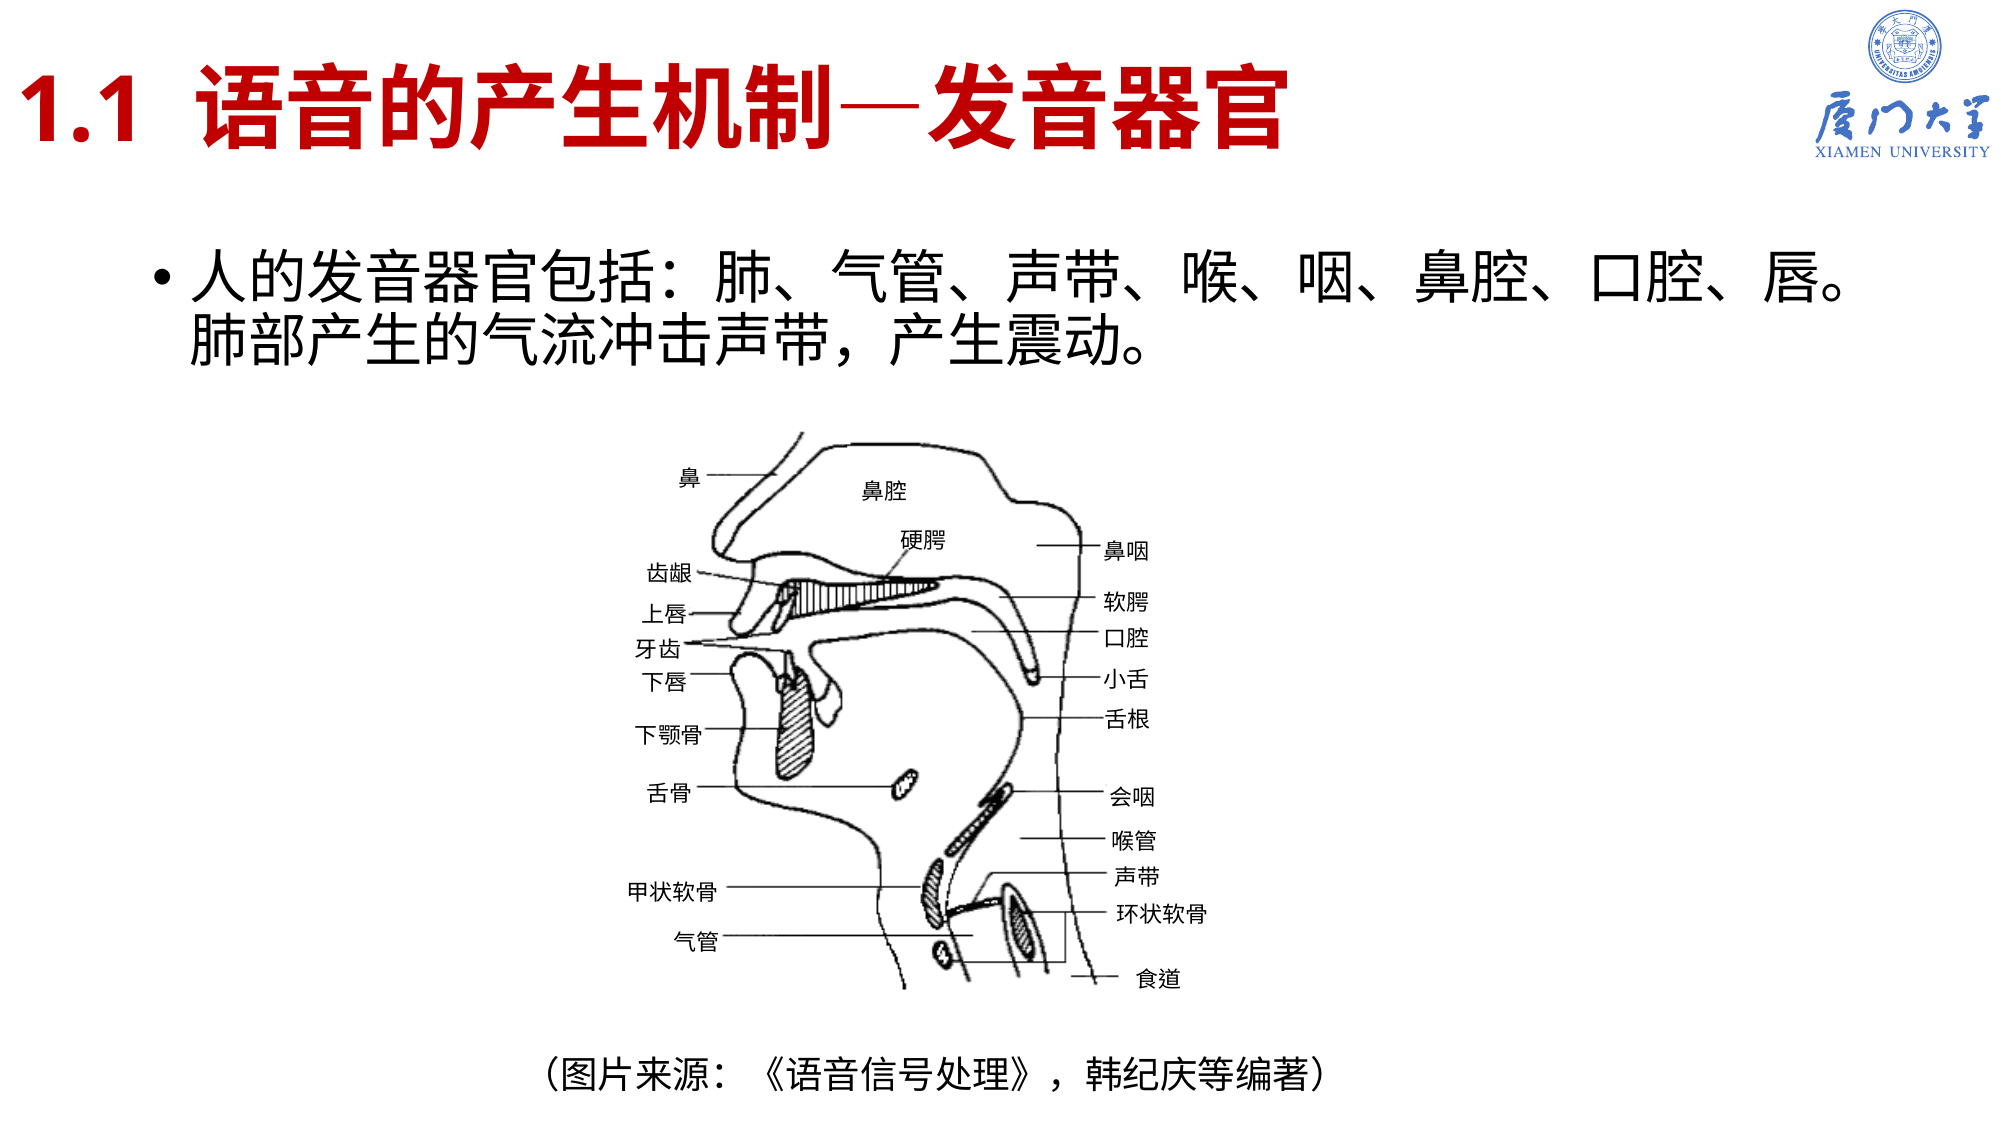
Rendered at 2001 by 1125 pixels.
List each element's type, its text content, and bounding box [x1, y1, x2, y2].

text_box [611, 414, 1297, 1037]
text_box （图片来源：《语音信号处理》，韩纪庆等编著） [507, 1044, 1363, 1104]
list 人的发音器官包括：肺、气管、声带、喉、咽、鼻腔、口腔、唇。肺部产生的气流冲击声带，产生震动。 [137, 240, 1863, 417]
title 1.1 语音的产生机制—发音器官 [1, 3, 1727, 221]
